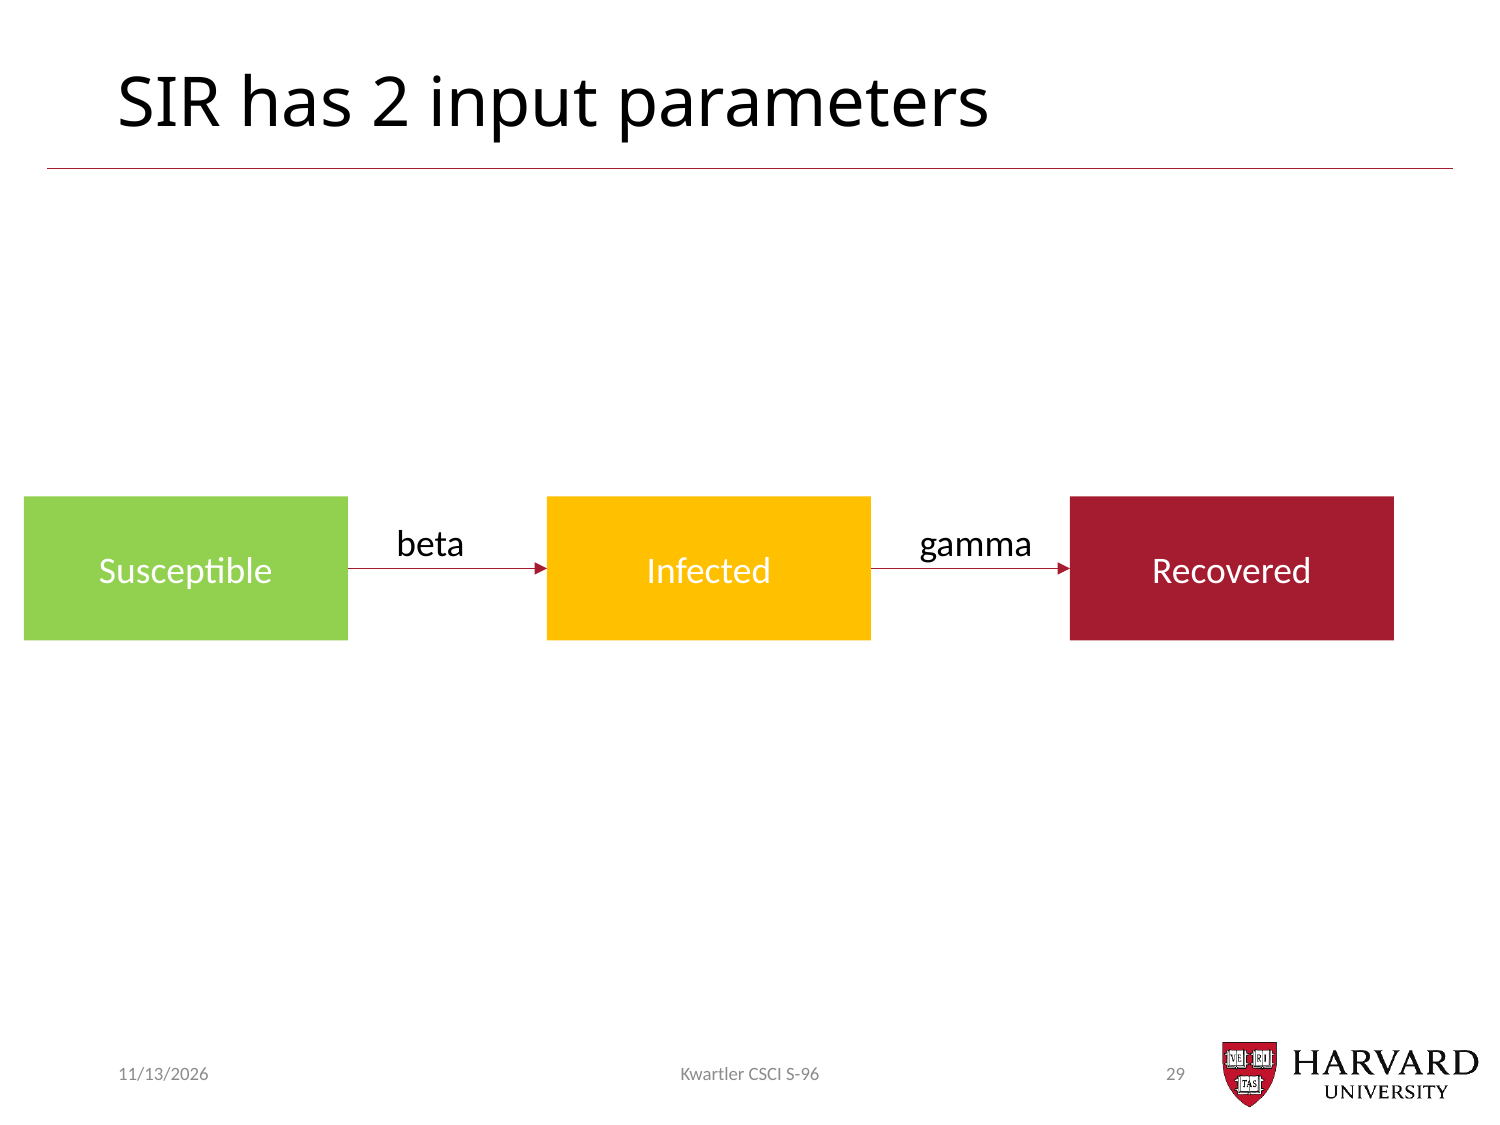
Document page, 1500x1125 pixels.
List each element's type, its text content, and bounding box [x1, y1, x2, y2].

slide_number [103, 1042, 441, 1103]
slide_number 29 [1059, 1042, 1200, 1103]
footer Kwartler CSCI S-96 [496, 1042, 1004, 1103]
text_box Susceptible [23, 495, 349, 641]
title SIR has 2 input parameters [103, 59, 1397, 157]
text_box Infected [546, 495, 872, 641]
text_box Recovered [1069, 495, 1395, 641]
picture [1200, 1024, 1500, 1125]
text_box beta [381, 511, 480, 568]
text_box gamma [904, 511, 1048, 568]
